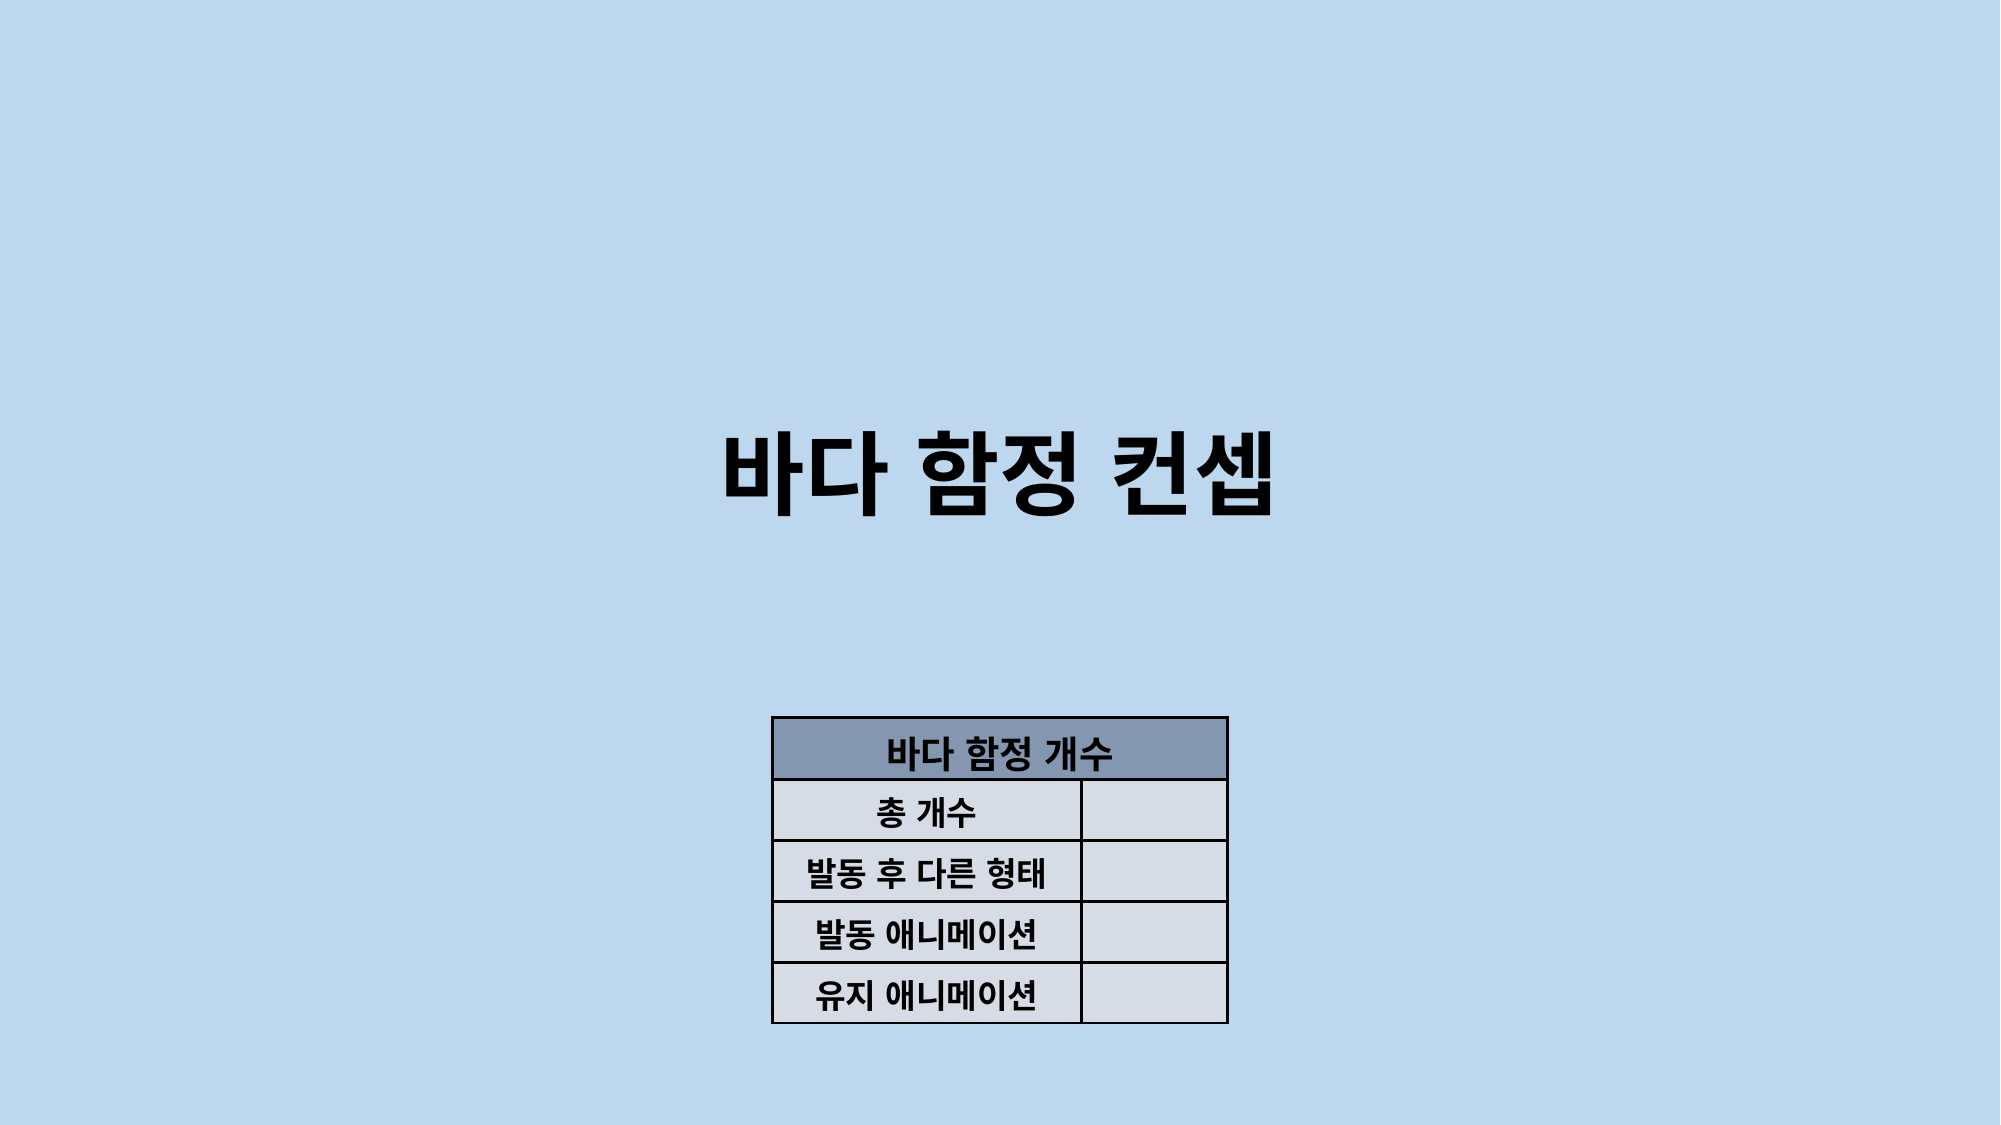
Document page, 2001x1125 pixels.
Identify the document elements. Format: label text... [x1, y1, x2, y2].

table_cell 발동 후 다른 형태 [774, 842, 1080, 900]
table_cell 유지 애니메이션 [774, 964, 1080, 1022]
table_cell 총 개수 [774, 781, 1080, 839]
table_cell [1083, 903, 1226, 961]
table_header 바다 함정 개수 [774, 719, 1226, 778]
table_cell [1083, 781, 1226, 839]
table_cell [1083, 842, 1226, 900]
table_cell 발동 애니메이션 [774, 903, 1080, 961]
text_box 바다 함정 컨셉 [705, 410, 1295, 535]
table_cell [1083, 964, 1226, 1022]
